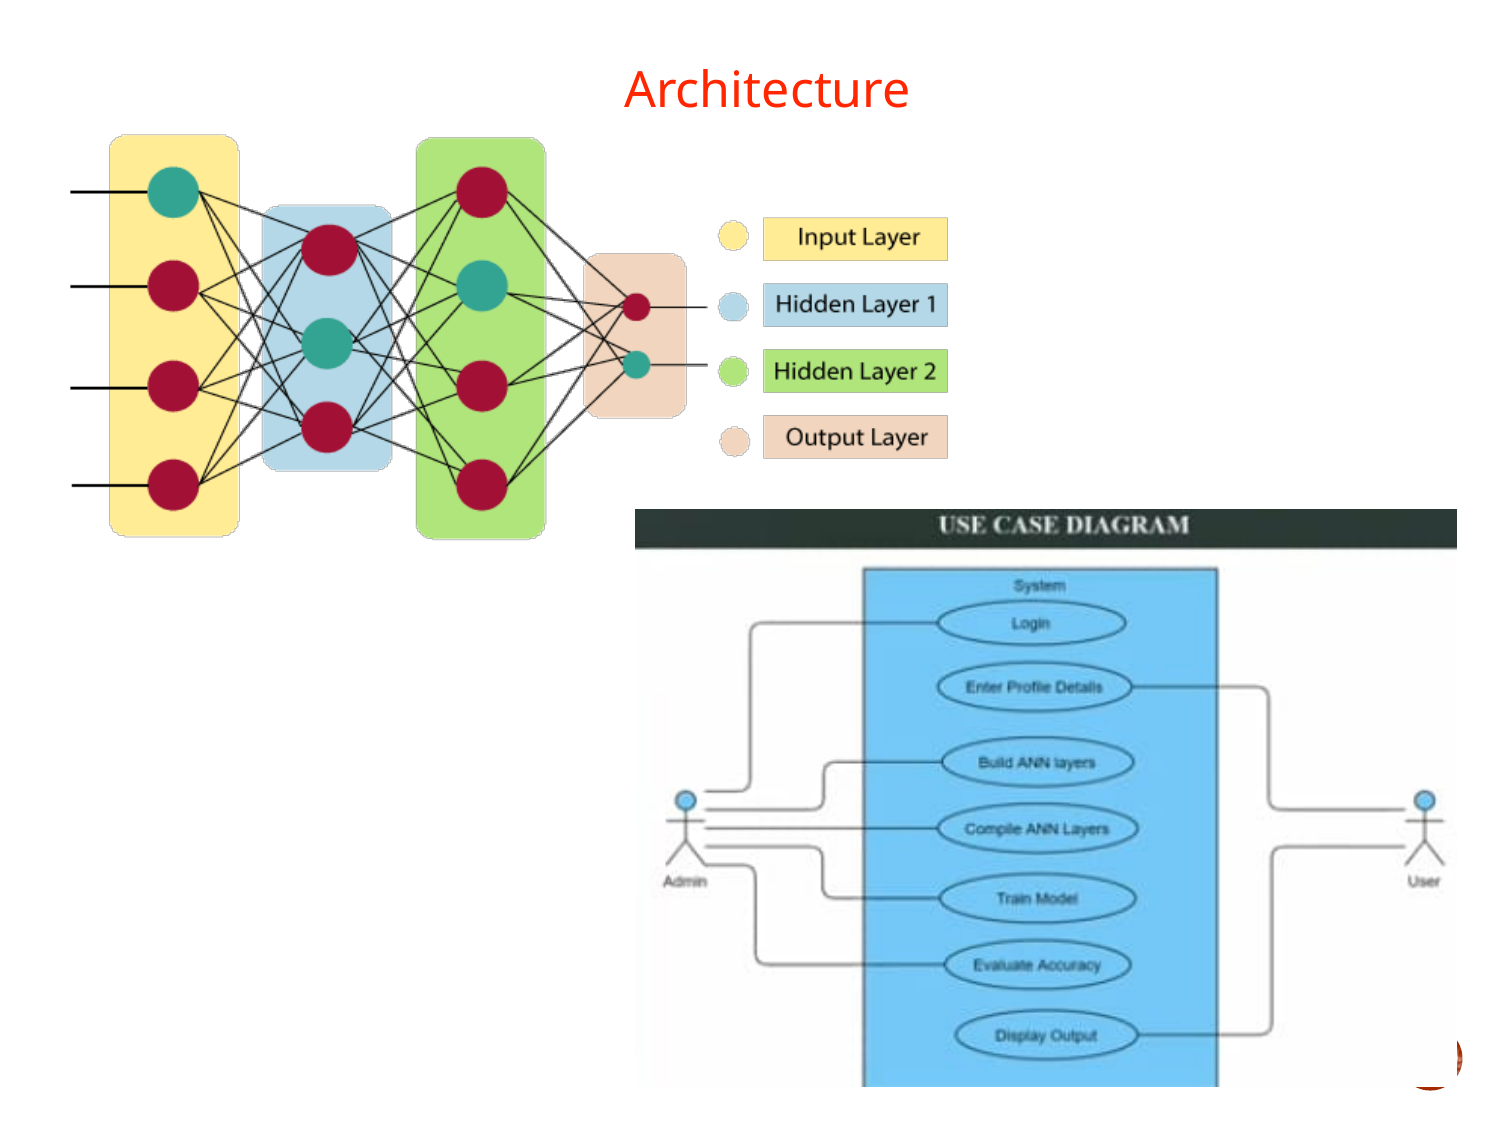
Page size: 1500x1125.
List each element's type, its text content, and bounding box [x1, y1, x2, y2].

text_box Architecture [616, 50, 919, 115]
picture [57, 115, 1463, 1091]
